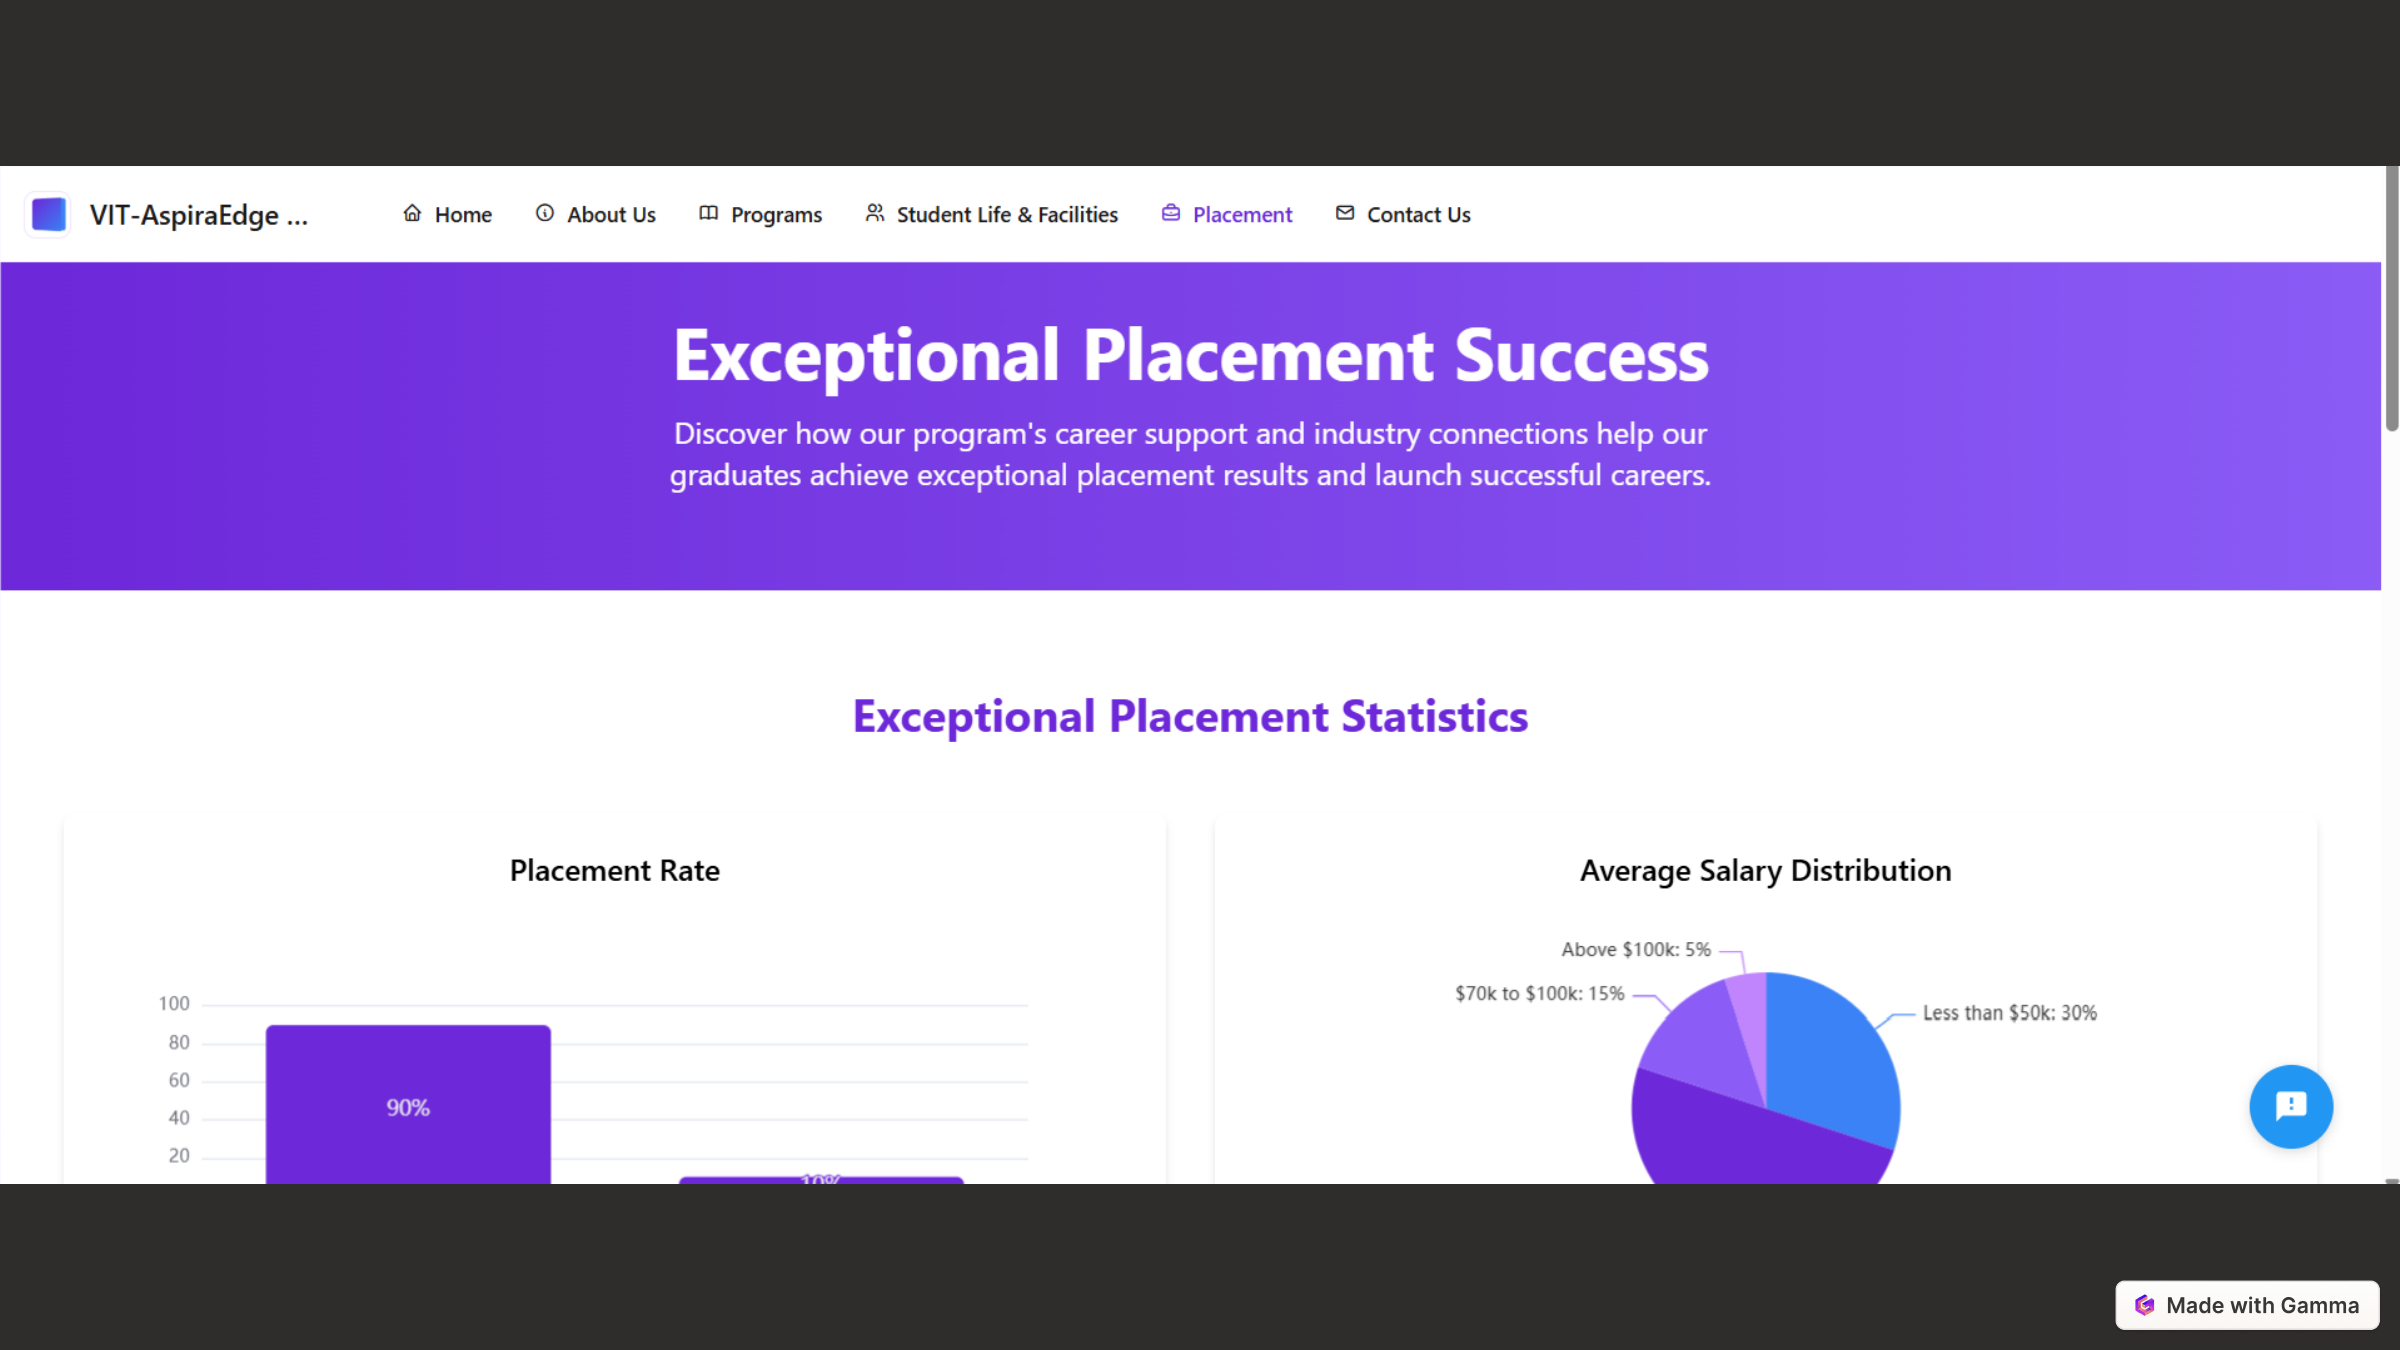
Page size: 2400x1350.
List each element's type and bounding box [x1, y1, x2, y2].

picture [2106, 1271, 2389, 1339]
picture [0, 166, 2400, 1184]
